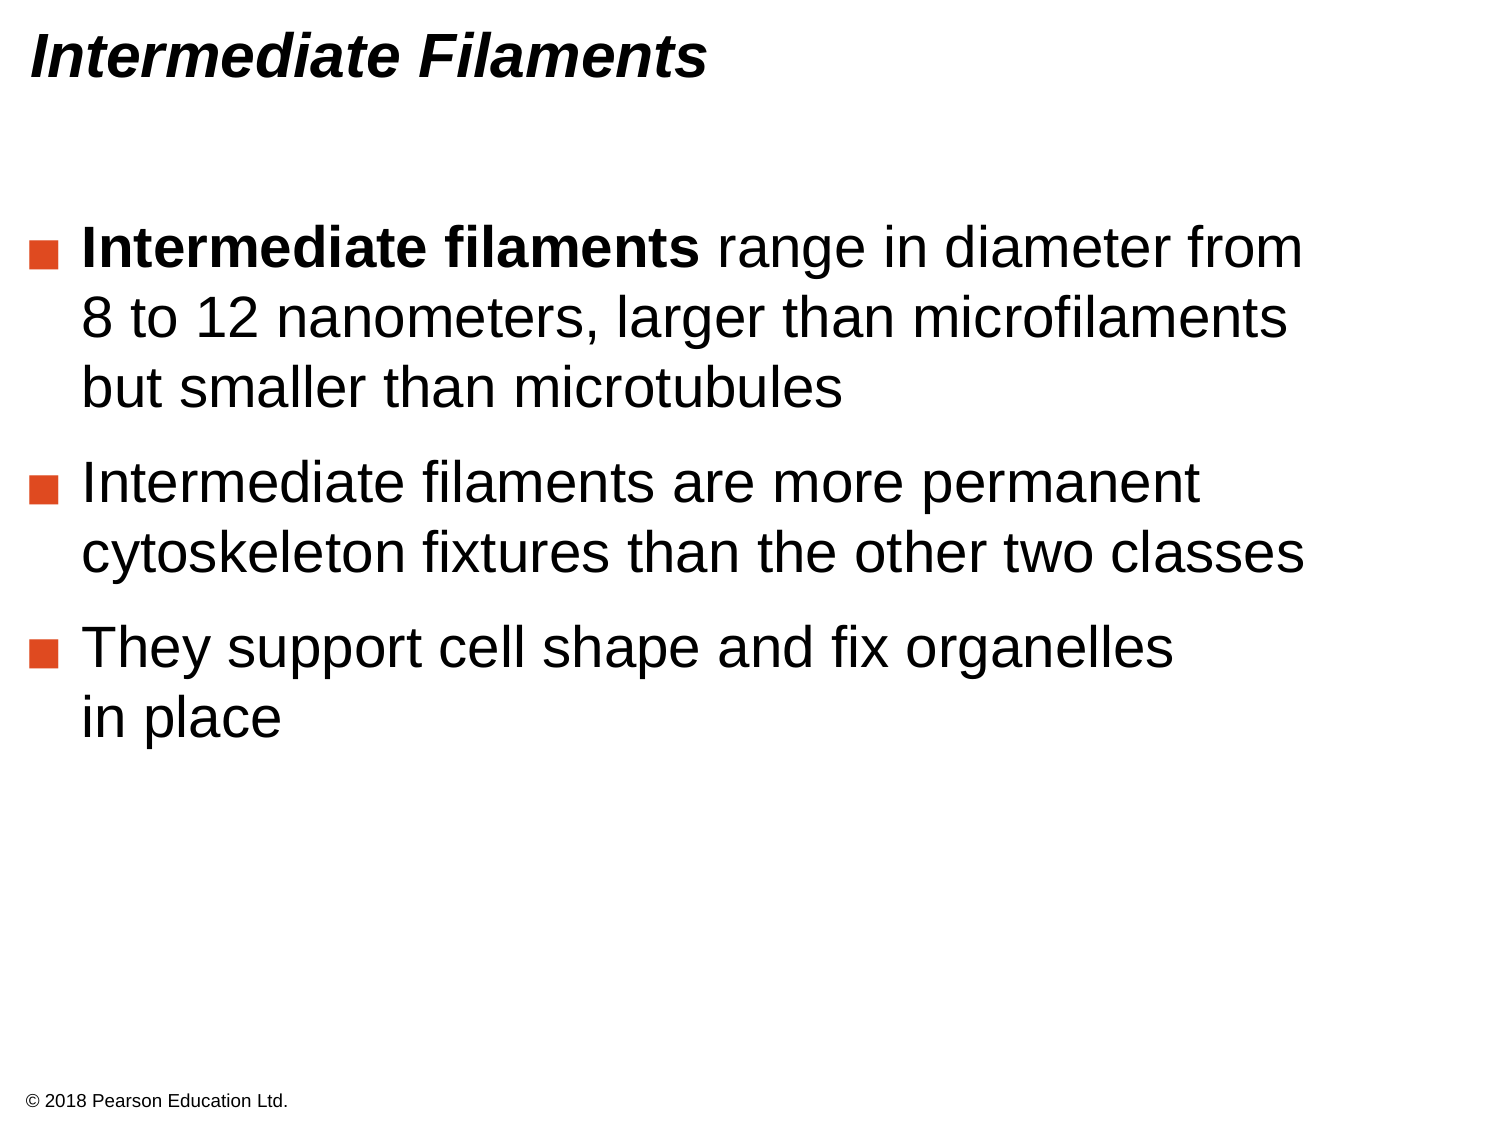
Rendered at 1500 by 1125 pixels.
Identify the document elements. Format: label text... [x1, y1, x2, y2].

list Intermediate filaments range in diameter from 8 to 12 nanometers, larger than microfilaments but smaller than microtubules Intermediate filaments are more permanent cytoskeleton fixtures than the other two classes They support cell shape and fix organelles in place [24, 208, 1475, 1065]
title Intermediate Filaments [0, 0, 1500, 106]
footer © 2018 Pearson Education Ltd. [10, 1080, 518, 1119]
